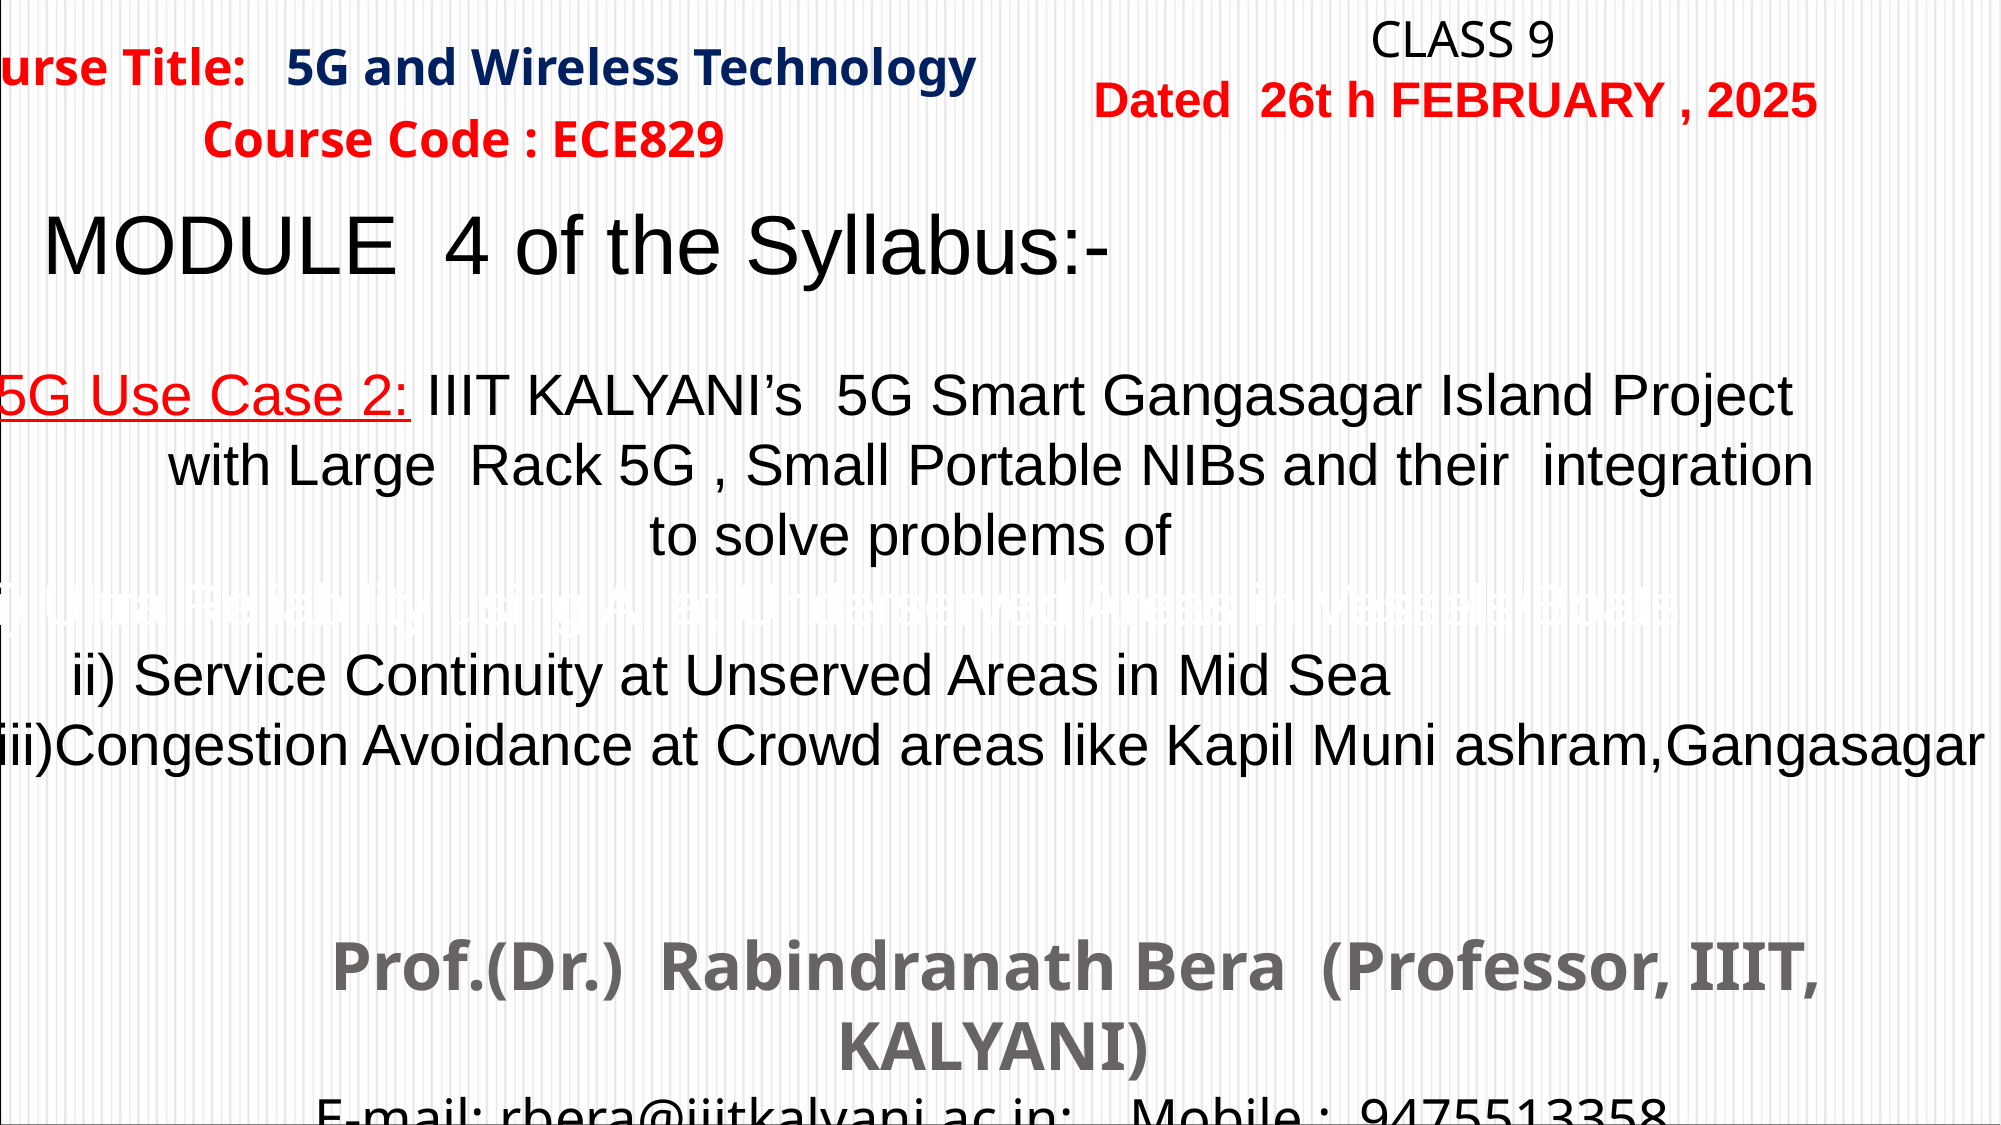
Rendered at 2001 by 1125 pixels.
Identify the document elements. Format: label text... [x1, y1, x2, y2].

picture [0, 0, 2001, 1125]
text_box CLASS 9 Dated 26t h FEBRUARY , 2025 [1078, 0, 1848, 135]
subtitle Prof.(Dr.) Rabindranath Bera (Professor, IIIT, KALYANI) E-mail: rbera@iiitkalyani.ac.in; Mobile : 9475513358 i [27, 839, 1958, 1103]
text_box 5G Use Case 2: IIIT KALYANI’s 5G Smart Gangasagar Island Project with Large Rack 5G , Small Portable NIBs and their integration to solve problems of i) Ultra Reliability using AI at Underserved Areas in Vessels/Boats ii) Service Continuity at Unserved Areas in Mid Sea iii)Congestion Avoidance at Crowd areas like Kapil Muni ashram,Gangasagar [0, 349, 2000, 785]
text_box MODULE 4 of the Syllabus:- [28, 183, 1597, 299]
text_box Course Title: 5G and Wireless Technology Course Code : ECE829 [0, 28, 1019, 175]
